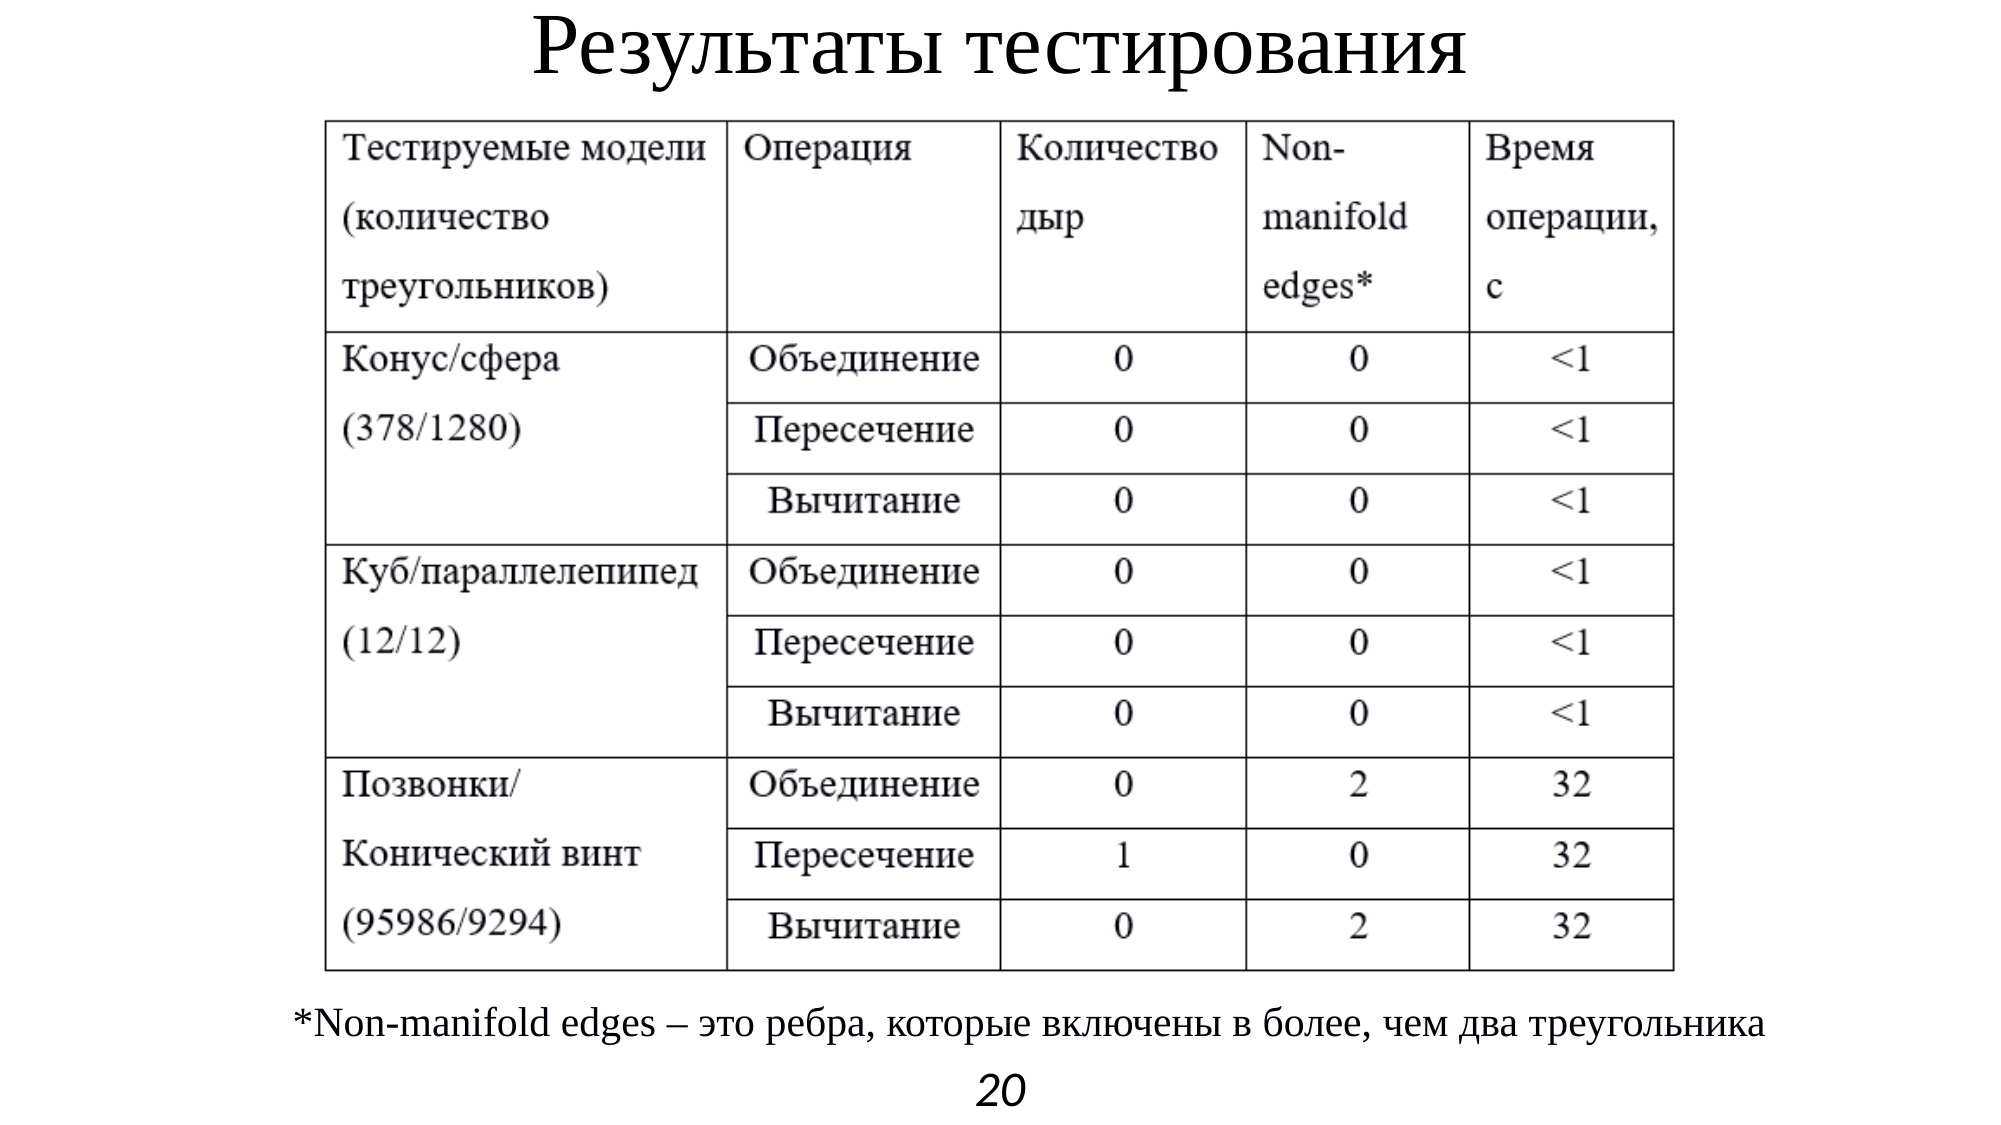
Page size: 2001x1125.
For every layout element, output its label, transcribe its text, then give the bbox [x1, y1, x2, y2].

text_box 20 [959, 1049, 1041, 1124]
picture [313, 105, 1687, 982]
text_box *Non-manifold edges – это ребра, которые включены в более, чем два треугольника [203, 962, 1837, 1053]
title Результаты тестирования [137, 0, 1863, 101]
